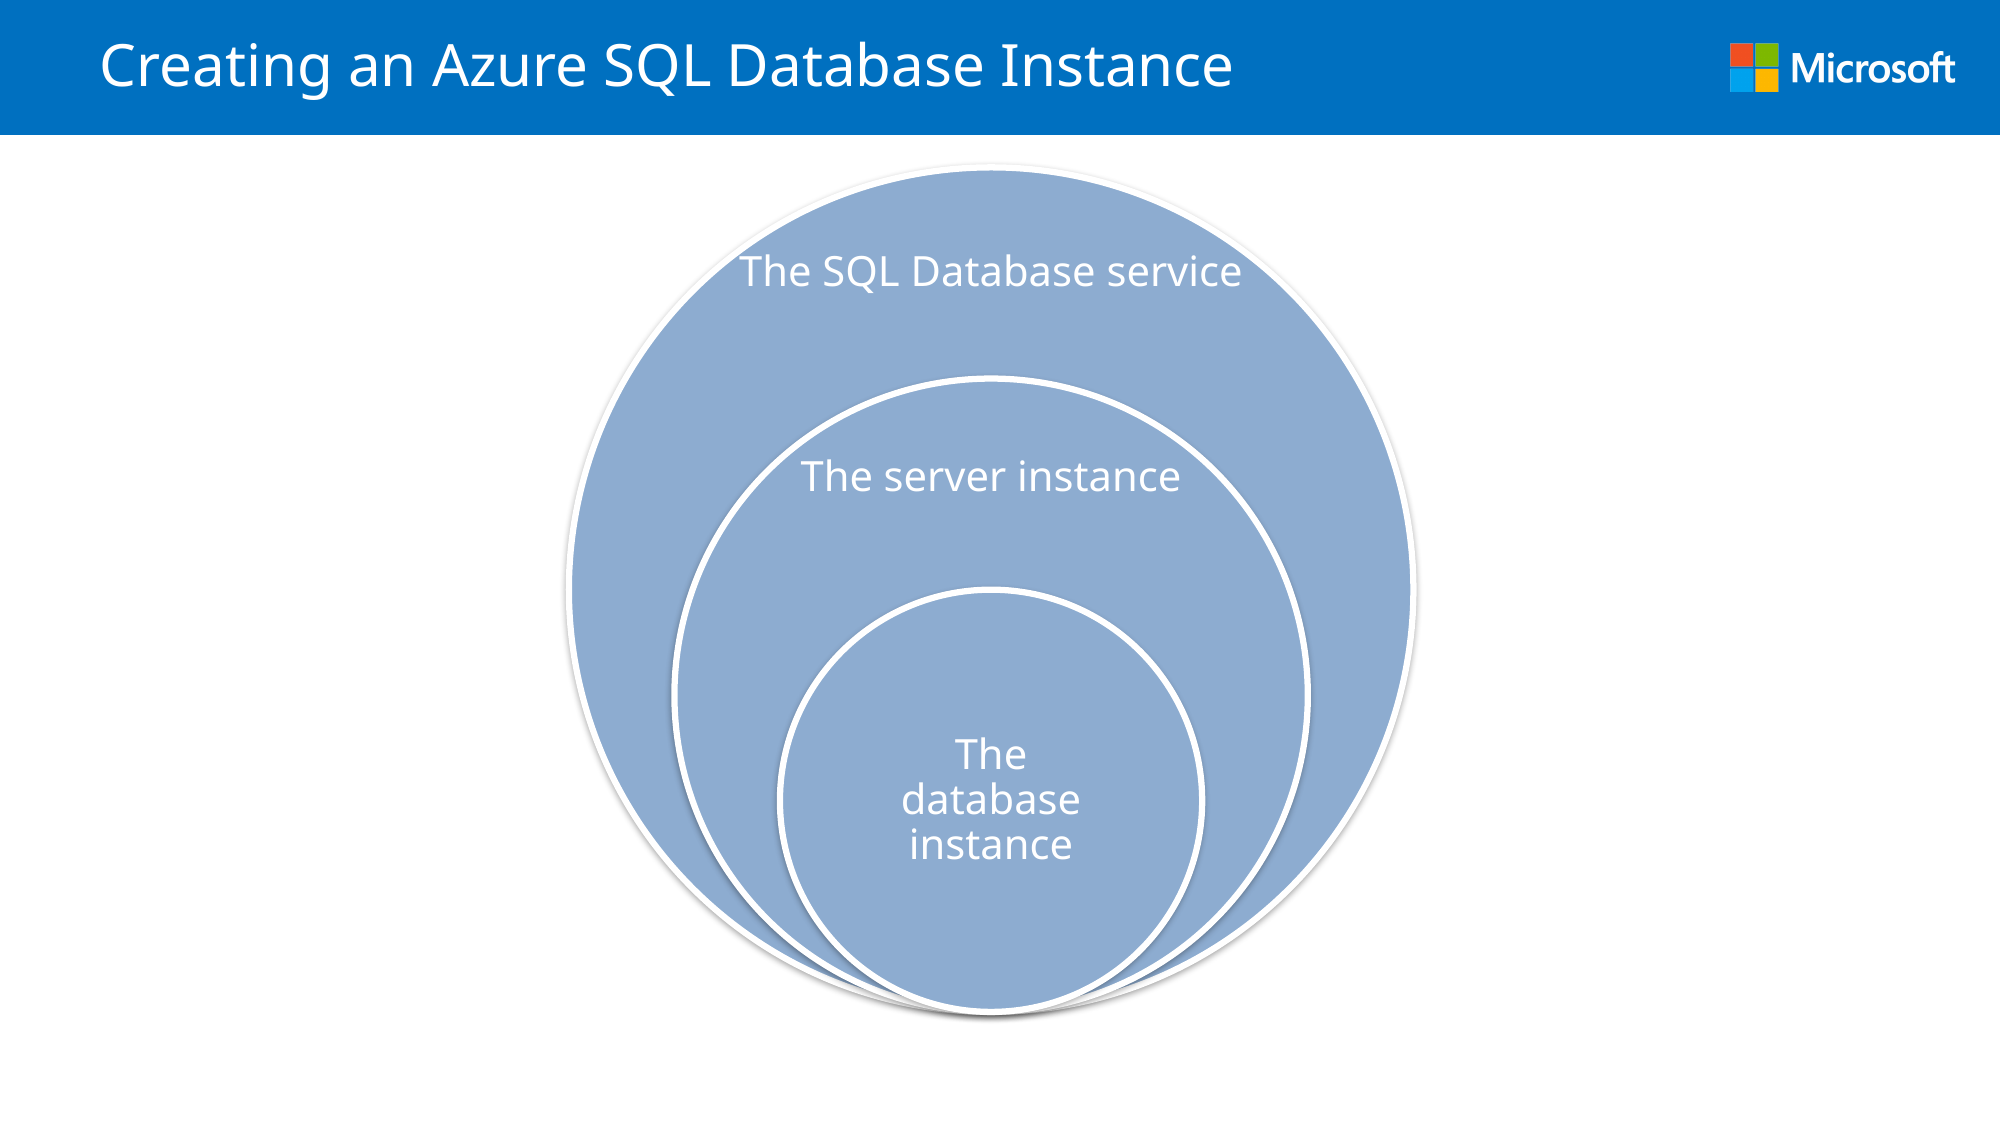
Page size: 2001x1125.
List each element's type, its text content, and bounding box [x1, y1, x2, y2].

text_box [325, 167, 1658, 1013]
title Creating an Azure SQL Database Instance [99, 0, 1901, 136]
picture [1901, 14, 1986, 121]
